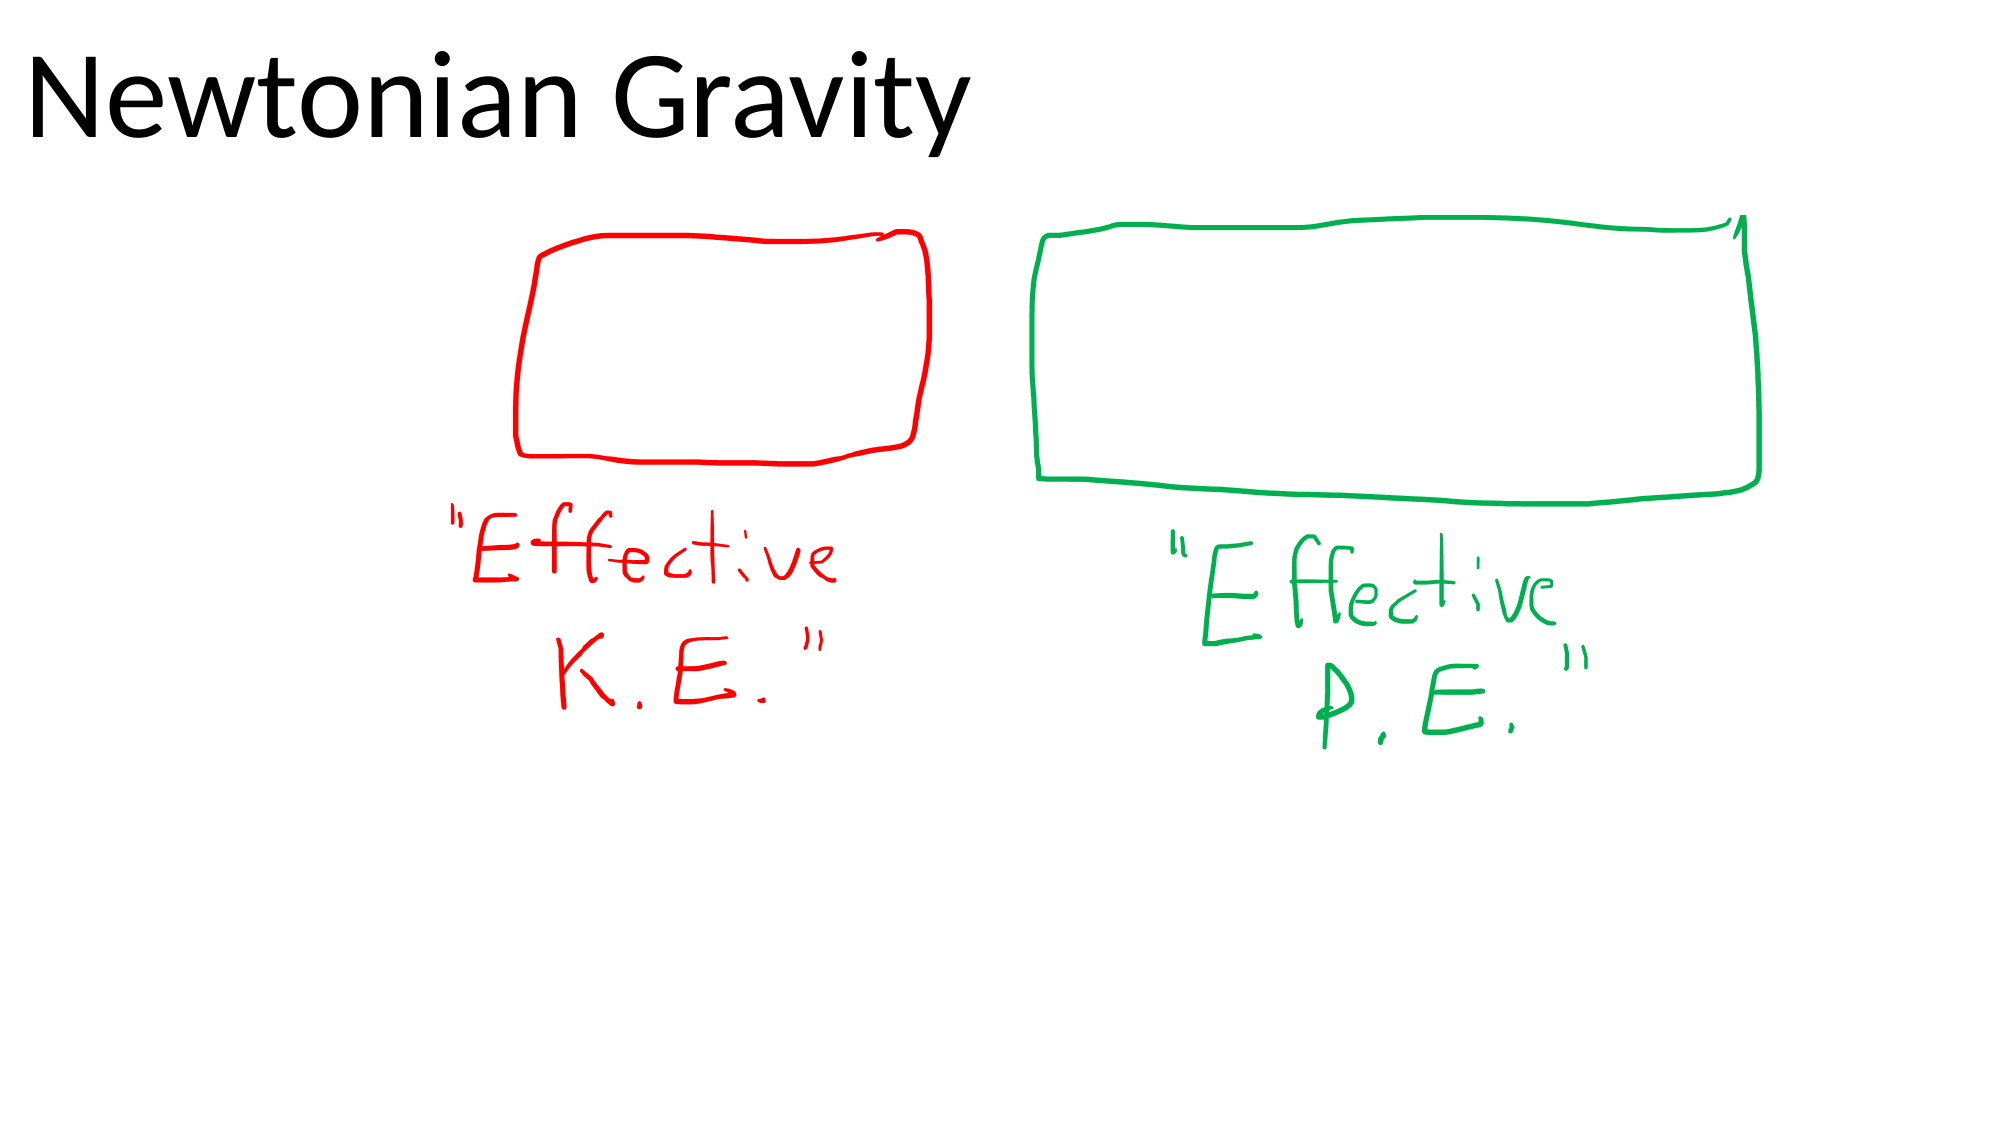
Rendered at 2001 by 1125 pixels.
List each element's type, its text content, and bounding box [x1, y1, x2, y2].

picture [451, 215, 1771, 759]
text_box Newtonian Gravity [10, 5, 1018, 171]
